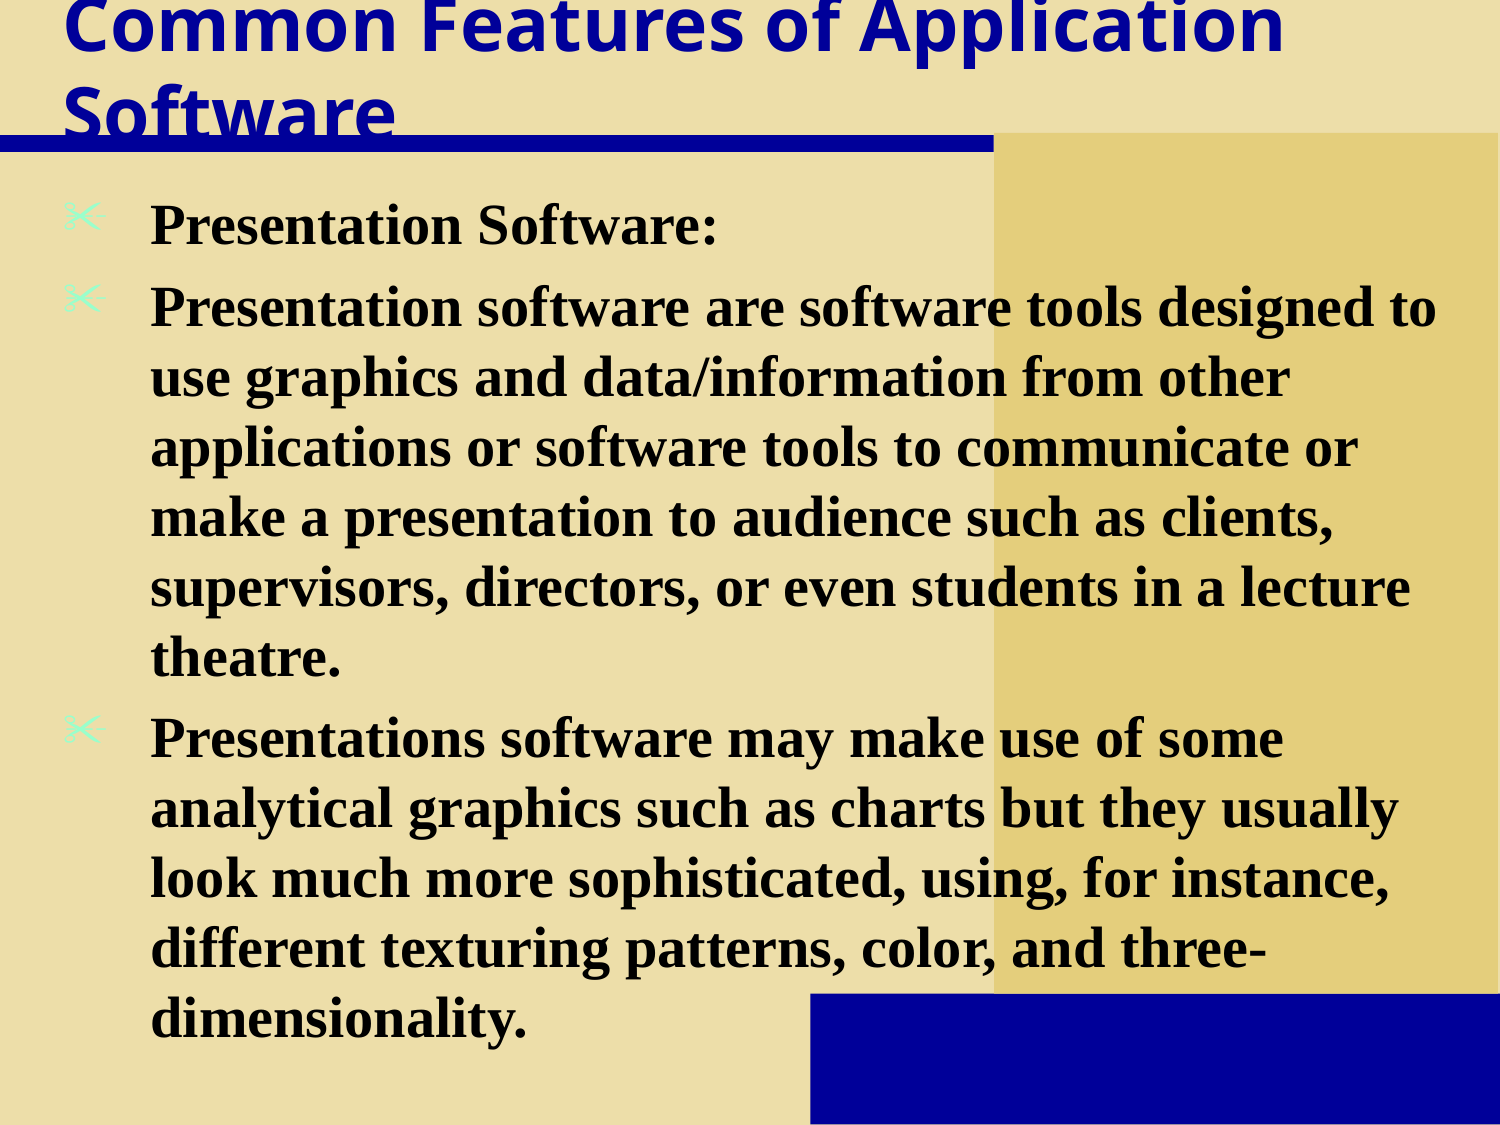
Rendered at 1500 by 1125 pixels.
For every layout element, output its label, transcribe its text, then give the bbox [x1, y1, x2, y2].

title Common Features of Application Software [47, 0, 1500, 133]
list Presentation Software: Presentation software are software tools designed to use graphics and data/information from other applications or software tools to communicate or make a presentation to audience such as clients, supervisors, directors, or even students in a lecture theatre. Presentations software may make use of some analytical graphics such as charts but they usually look much more sophisticated, using, for instance, different texturing patterns, color, and three-dimensionality. [47, 178, 1457, 960]
